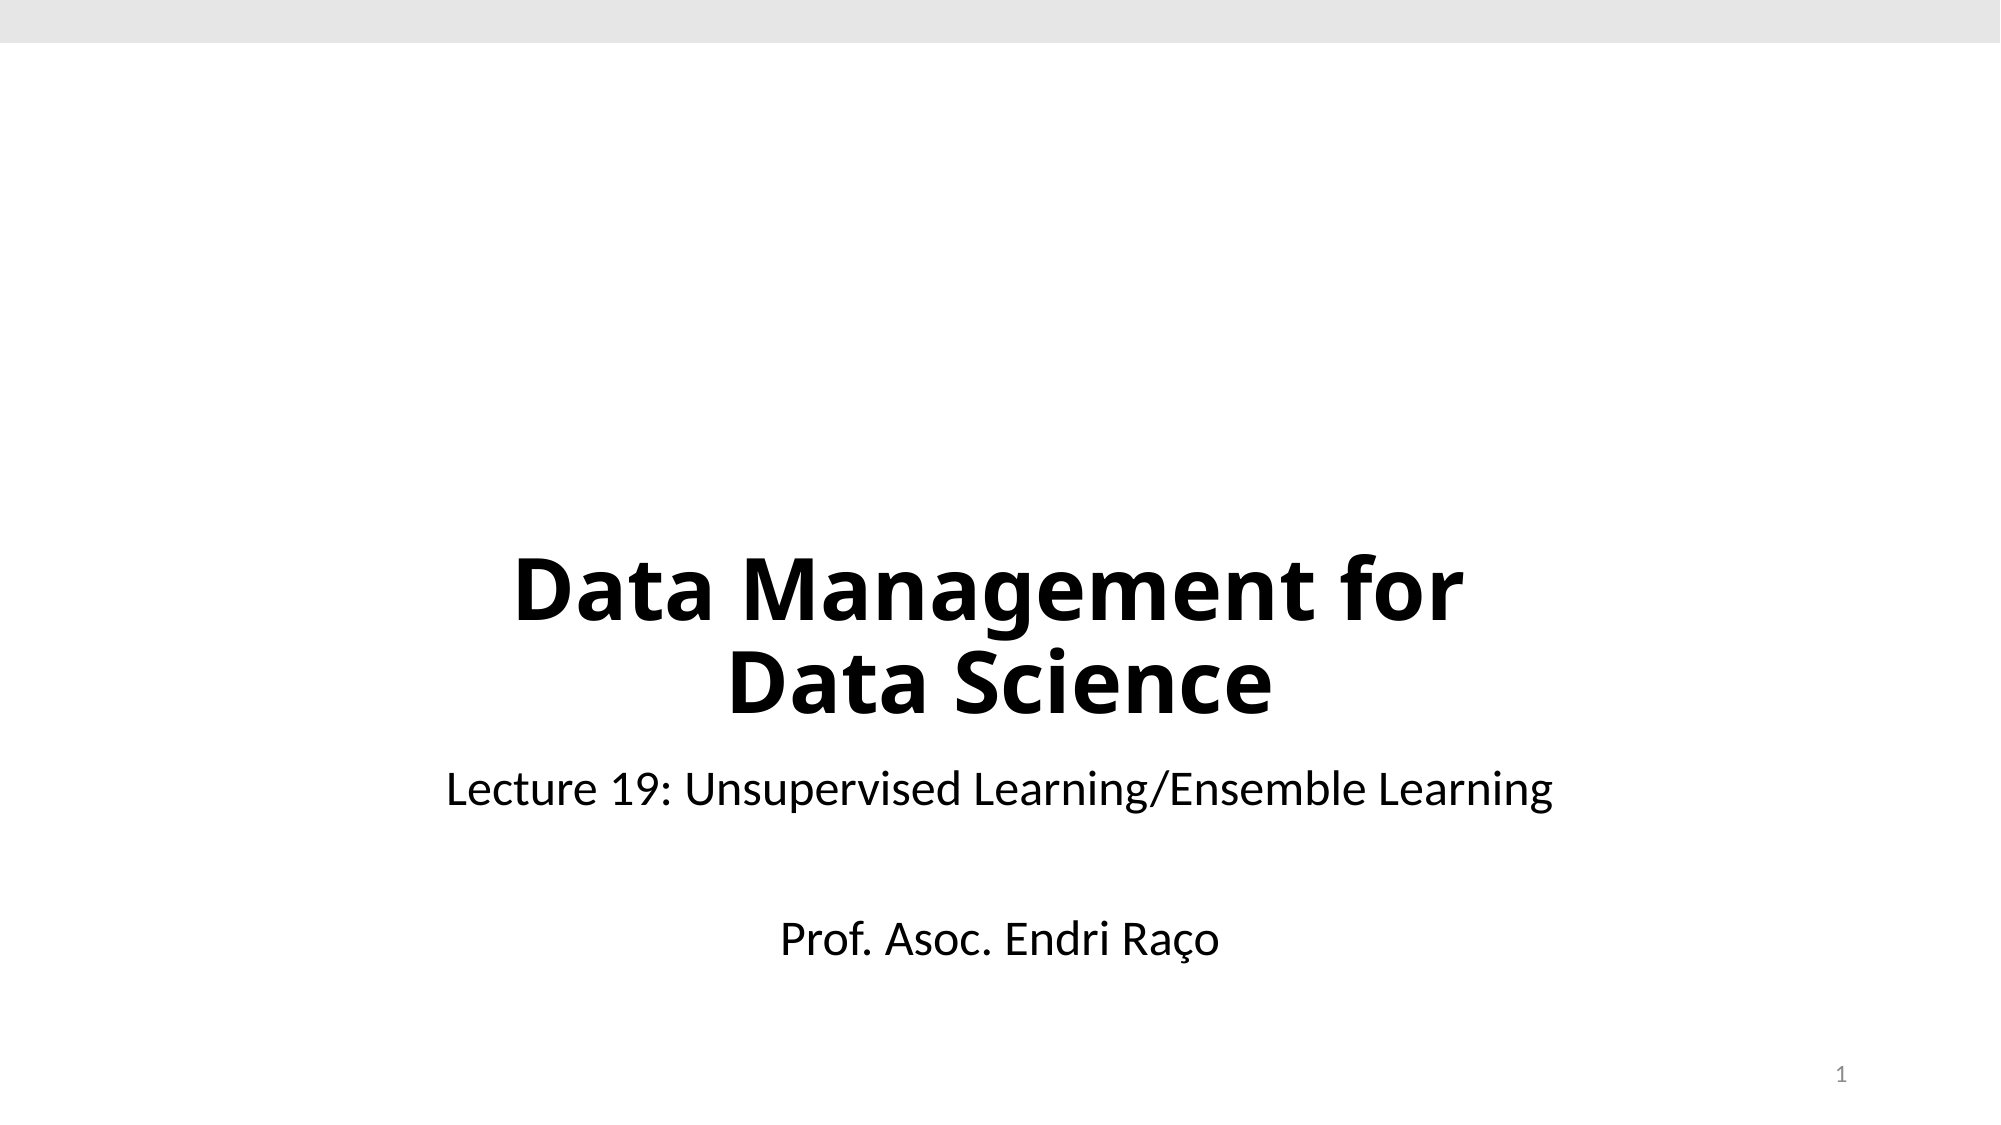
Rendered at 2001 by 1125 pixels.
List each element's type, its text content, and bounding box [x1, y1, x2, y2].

text_box [0, 0, 2000, 44]
title Data Management for Data Science [249, 348, 1750, 740]
subtitle Lecture 19: Unsupervised Learning/Ensemble Learning Prof. Asoc. Endri Raço [249, 755, 1750, 1027]
slide_number 1 [1412, 1042, 1863, 1103]
